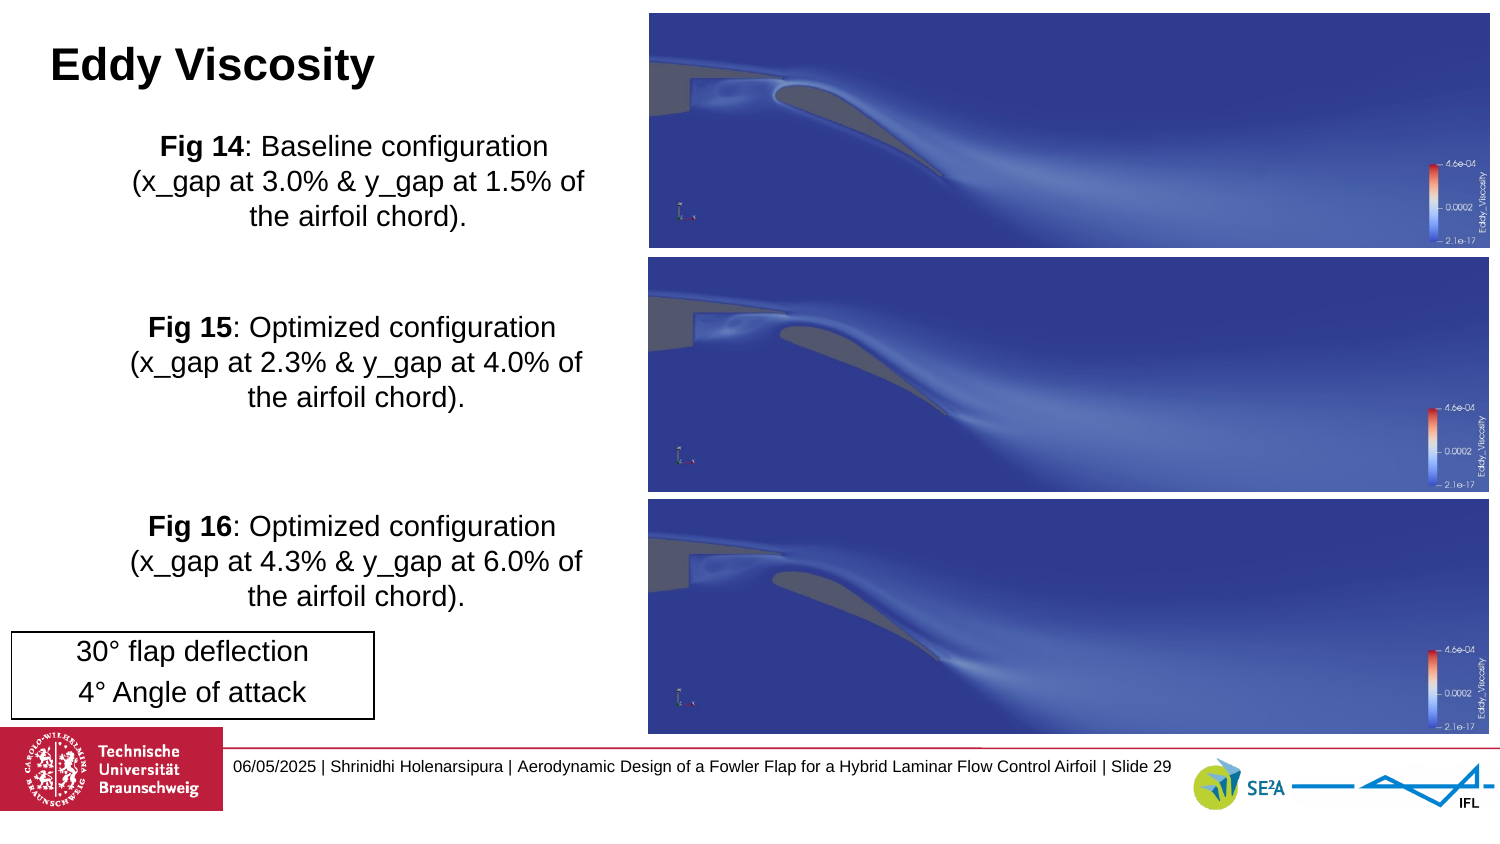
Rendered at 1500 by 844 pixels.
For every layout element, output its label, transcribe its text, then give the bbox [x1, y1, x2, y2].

text_box Fig 14: Baseline configuration (x_gap at 3.0% & y_gap at 1.5% of the airfoil chord). [101, 119, 616, 240]
picture [0, 727, 223, 811]
picture [649, 13, 1490, 249]
picture [648, 499, 1489, 734]
text_box Fig 15: Optimized configuration (x_gap at 2.3% & y_gap at 4.0% of the airfoil chord). [99, 300, 614, 421]
title Eddy Viscosity [49, 2, 1425, 91]
picture [1175, 758, 1500, 811]
text_box Fig 16: Optimized configuration (x_gap at 4.3% & y_gap at 6.0% of the airfoil chord). [99, 499, 614, 620]
list 30° flap deflection 4° Angle of attack [11, 631, 375, 720]
picture [648, 256, 1489, 492]
